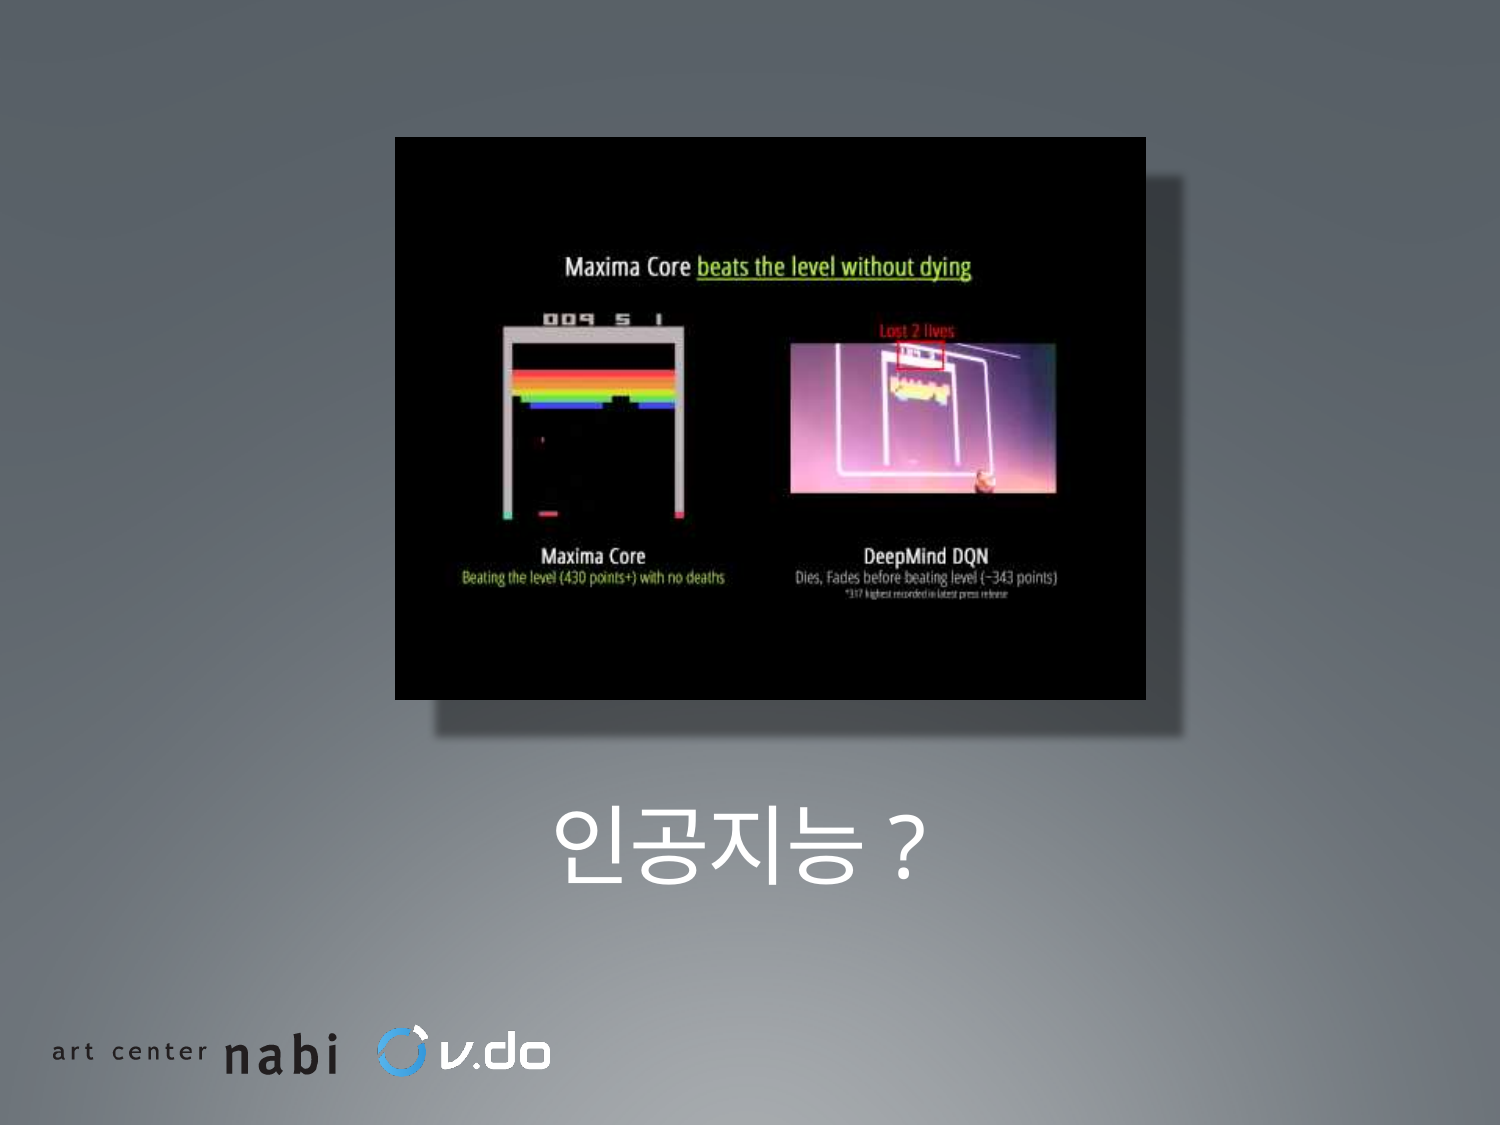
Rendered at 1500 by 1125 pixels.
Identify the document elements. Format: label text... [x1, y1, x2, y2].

text_box 인공지능? [430, 709, 1046, 1007]
picture [0, 0, 1500, 1125]
